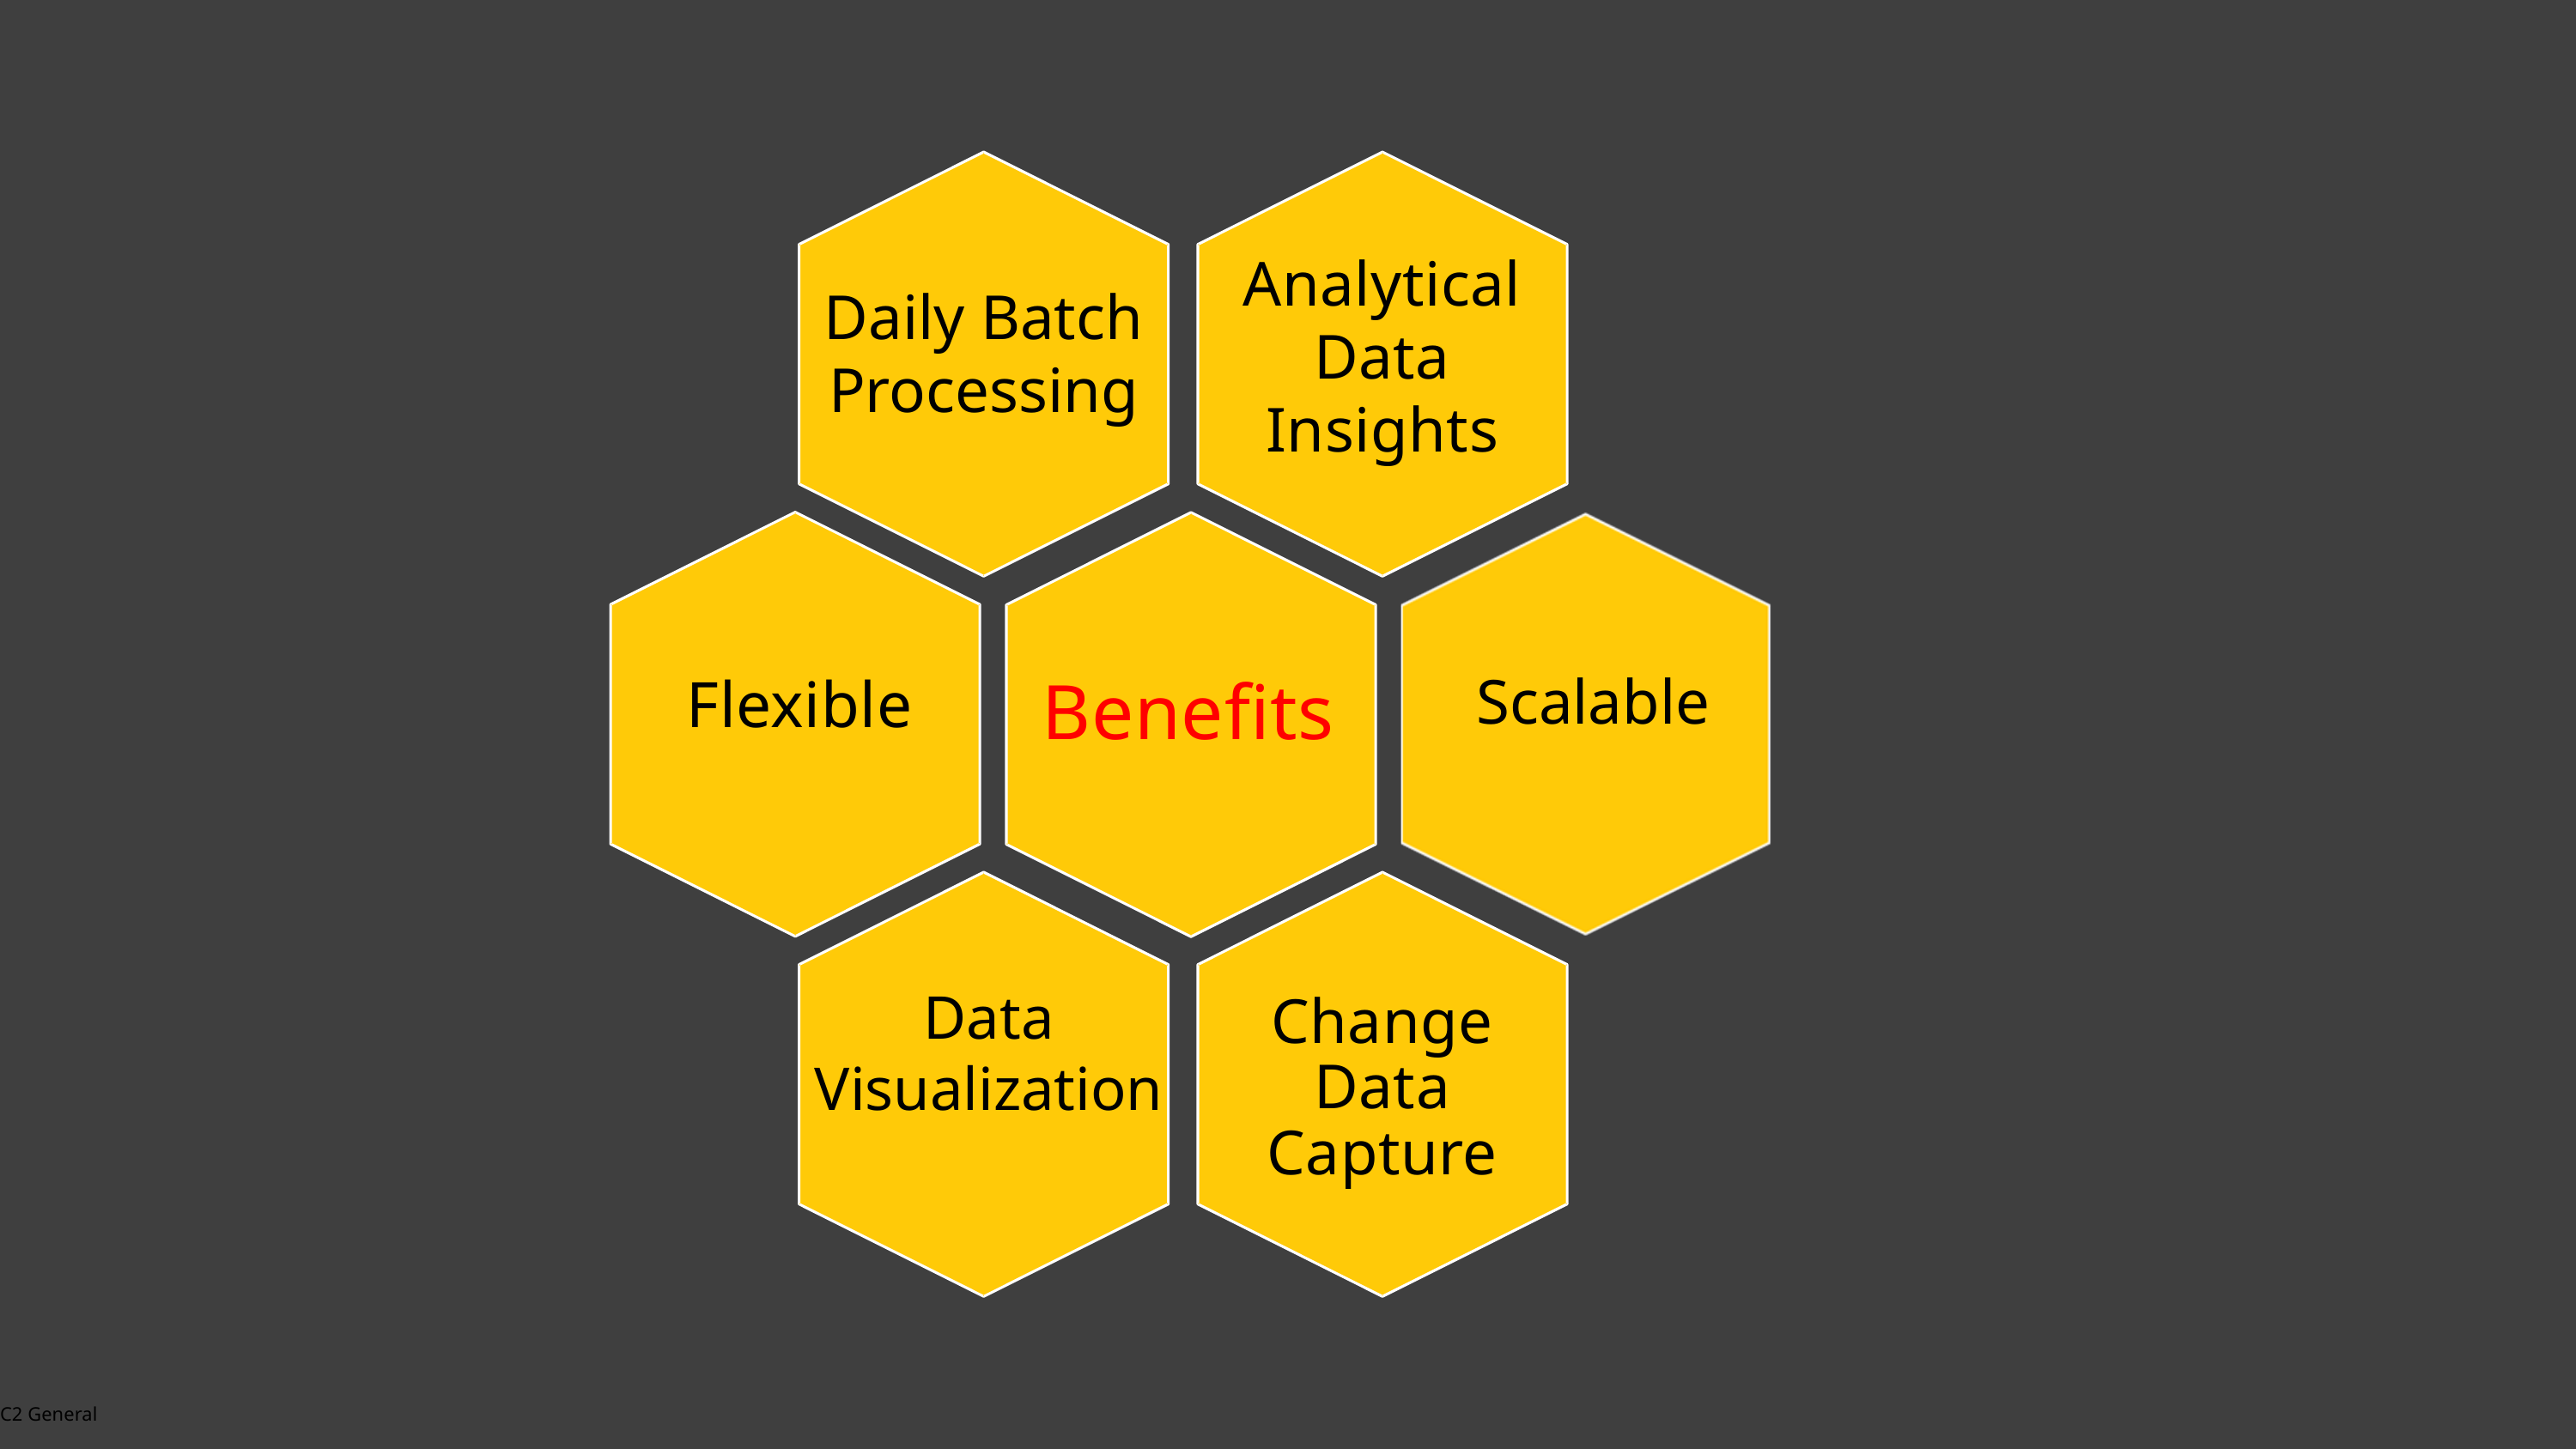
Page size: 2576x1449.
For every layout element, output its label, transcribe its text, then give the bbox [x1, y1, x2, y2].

text_box C2 General [0, 1402, 131, 1426]
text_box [1198, 898, 1596, 1270]
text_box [581, 537, 1009, 911]
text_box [769, 178, 1198, 537]
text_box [769, 898, 1198, 1270]
text_box Scalable [1460, 663, 1742, 737]
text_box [1011, 538, 1405, 897]
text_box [1198, 178, 1596, 550]
text_box [1409, 512, 1771, 937]
